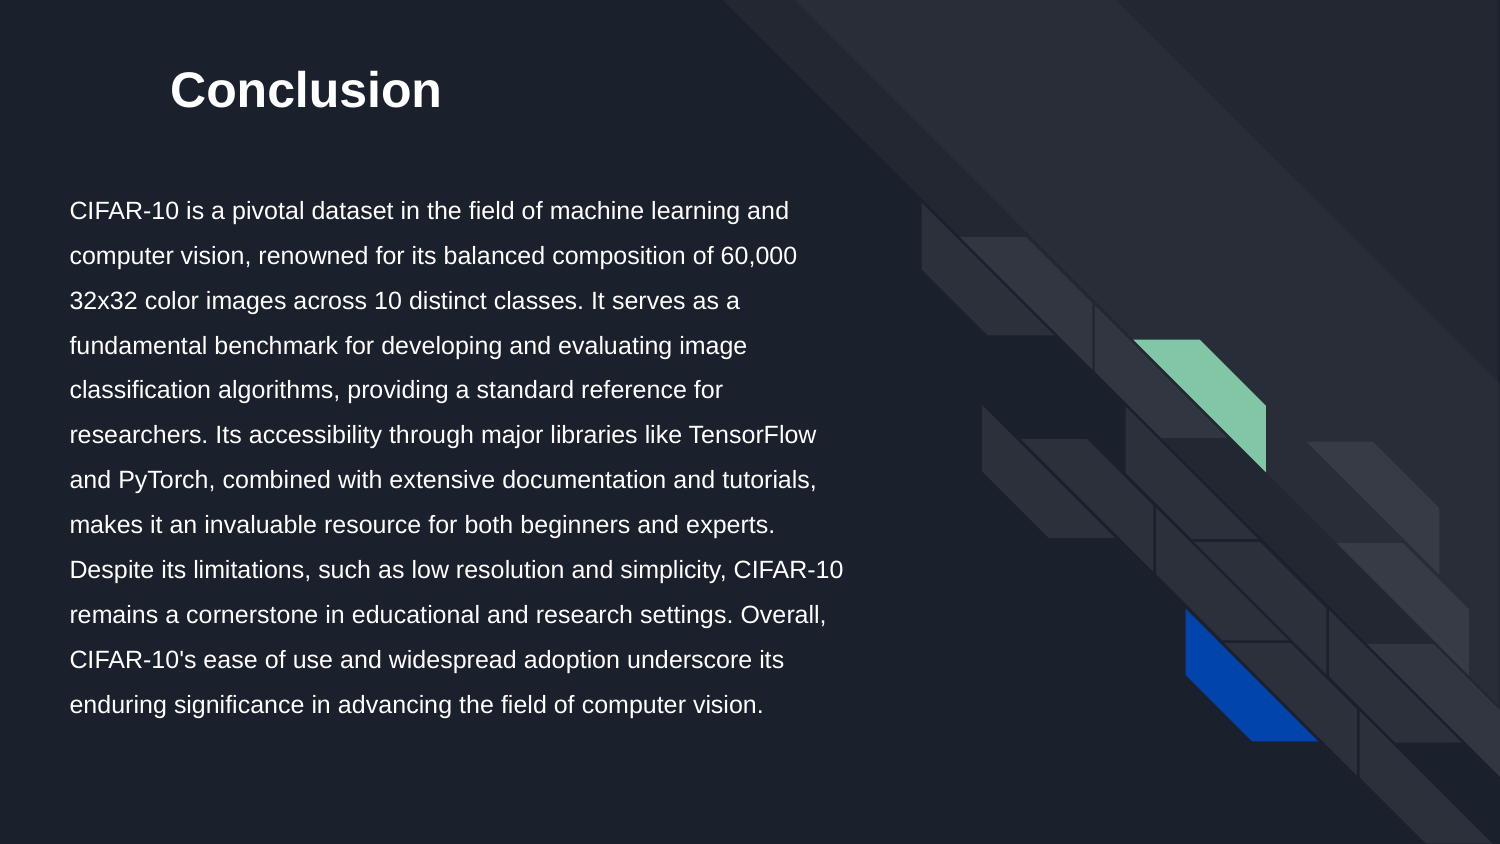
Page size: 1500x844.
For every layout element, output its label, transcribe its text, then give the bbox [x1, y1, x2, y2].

text_box CIFAR-10 is a pivotal dataset in the field of machine learning and computer vision, renowned for its balanced composition of 60,000 32x32 color images across 10 distinct classes. It serves as a fundamental benchmark for developing and evaluating image classification algorithms, providing a standard reference for researchers. Its accessibility through major libraries like TensorFlow and PyTorch, combined with extensive documentation and tutorials, makes it an invaluable resource for both beginners and experts. Despite its limitations, such as low resolution and simplicity, CIFAR-10 remains a cornerstone in educational and research settings. Overall, CIFAR-10's ease of use and widespread adoption underscore its enduring significance in advancing the field of computer vision. [54, 164, 866, 680]
title Conclusion [12, 42, 600, 149]
